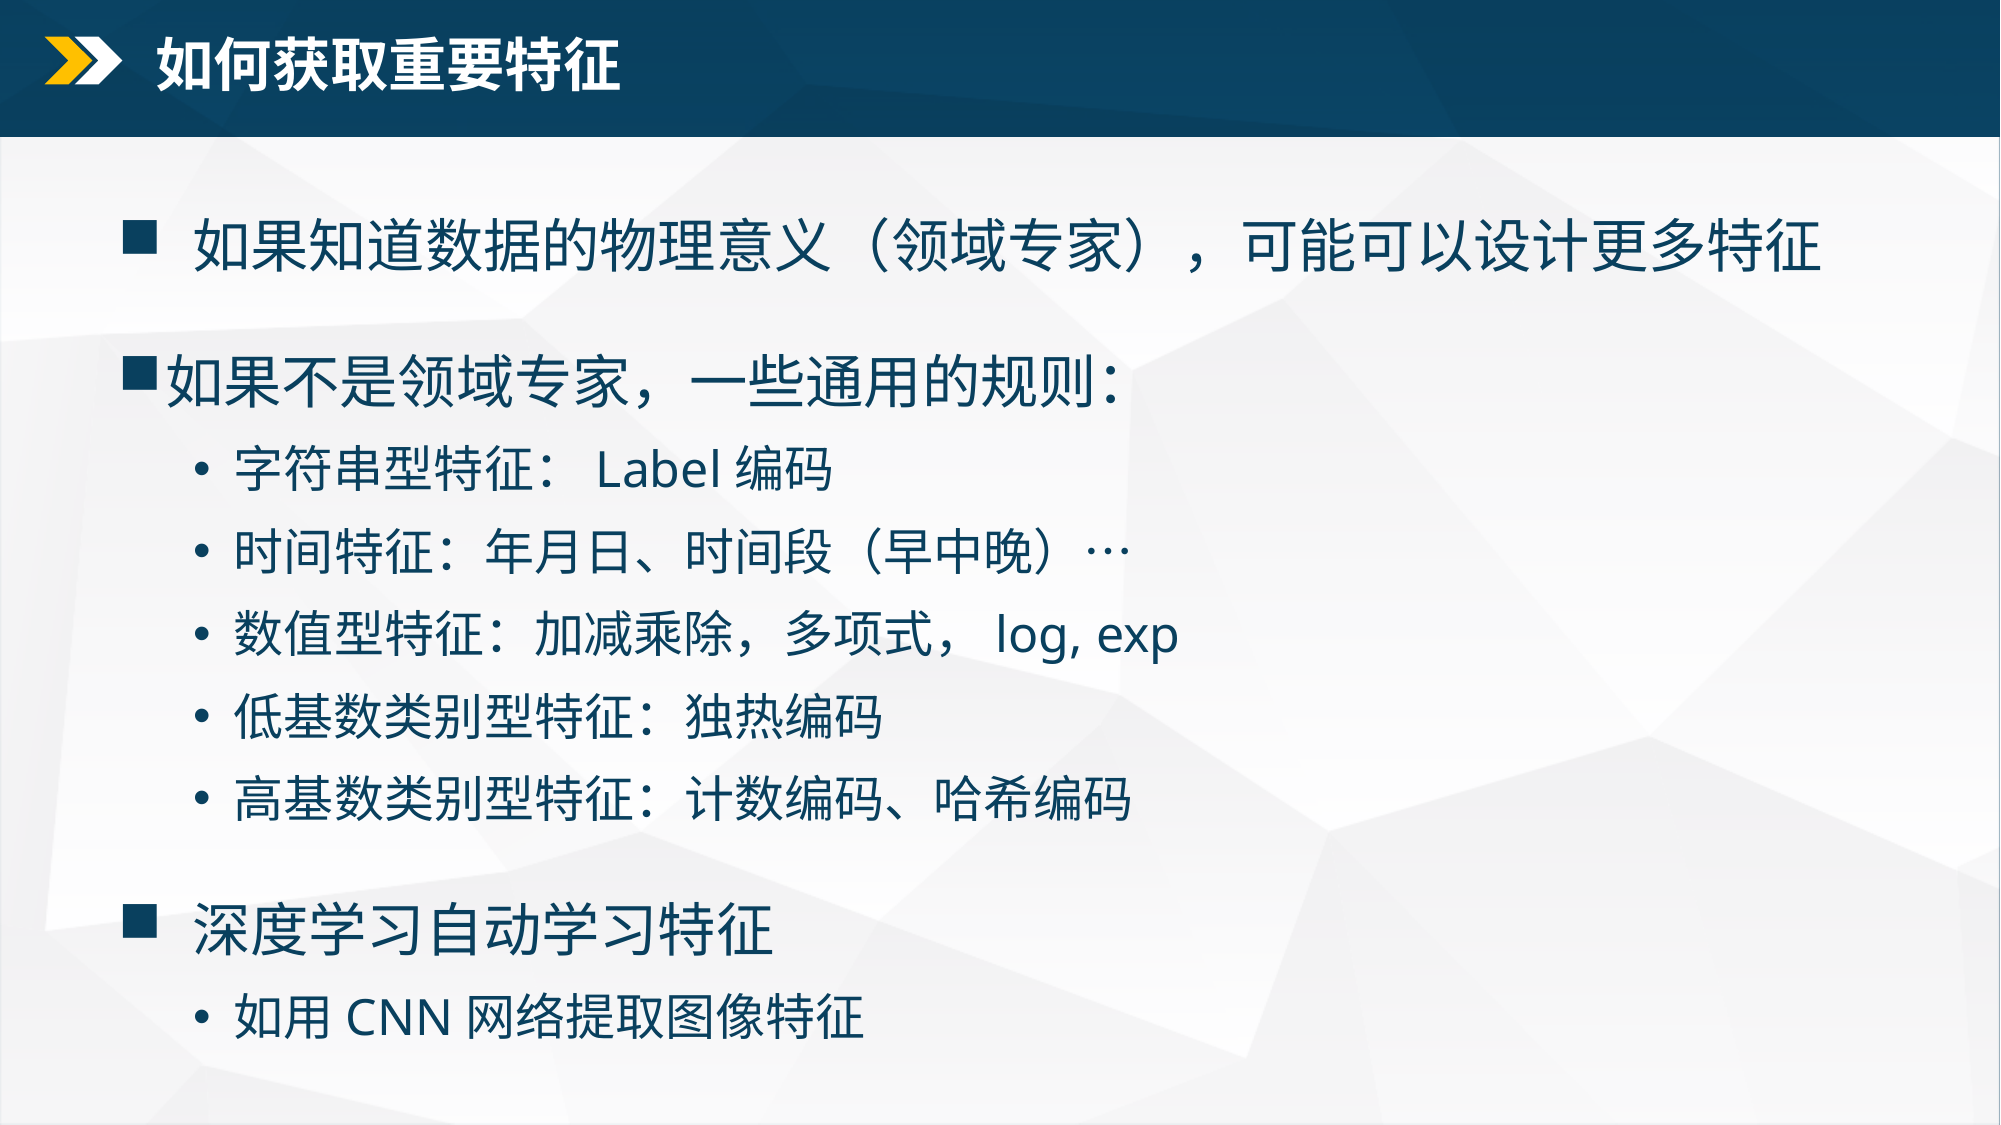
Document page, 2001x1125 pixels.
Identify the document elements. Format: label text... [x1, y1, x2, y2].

list 如果知道数据的物理意义（领域专家），可能可以设计更多特征 如果不是领域专家，一些通用的规则： 字符串型特征：Label编码 时间特征：年月日、时间段（早中晚）… 数值型特征：加减乘除，多项式，log, exp 低基数类别型特征：独热编码 高基数类别型特征：计数编码、哈希编码 深度学习自动学习特征 如用CNN网络提取图像特征 [103, 188, 1868, 1048]
list 如何获取重要特征 [140, 28, 1027, 93]
picture [0, 0, 2000, 1125]
